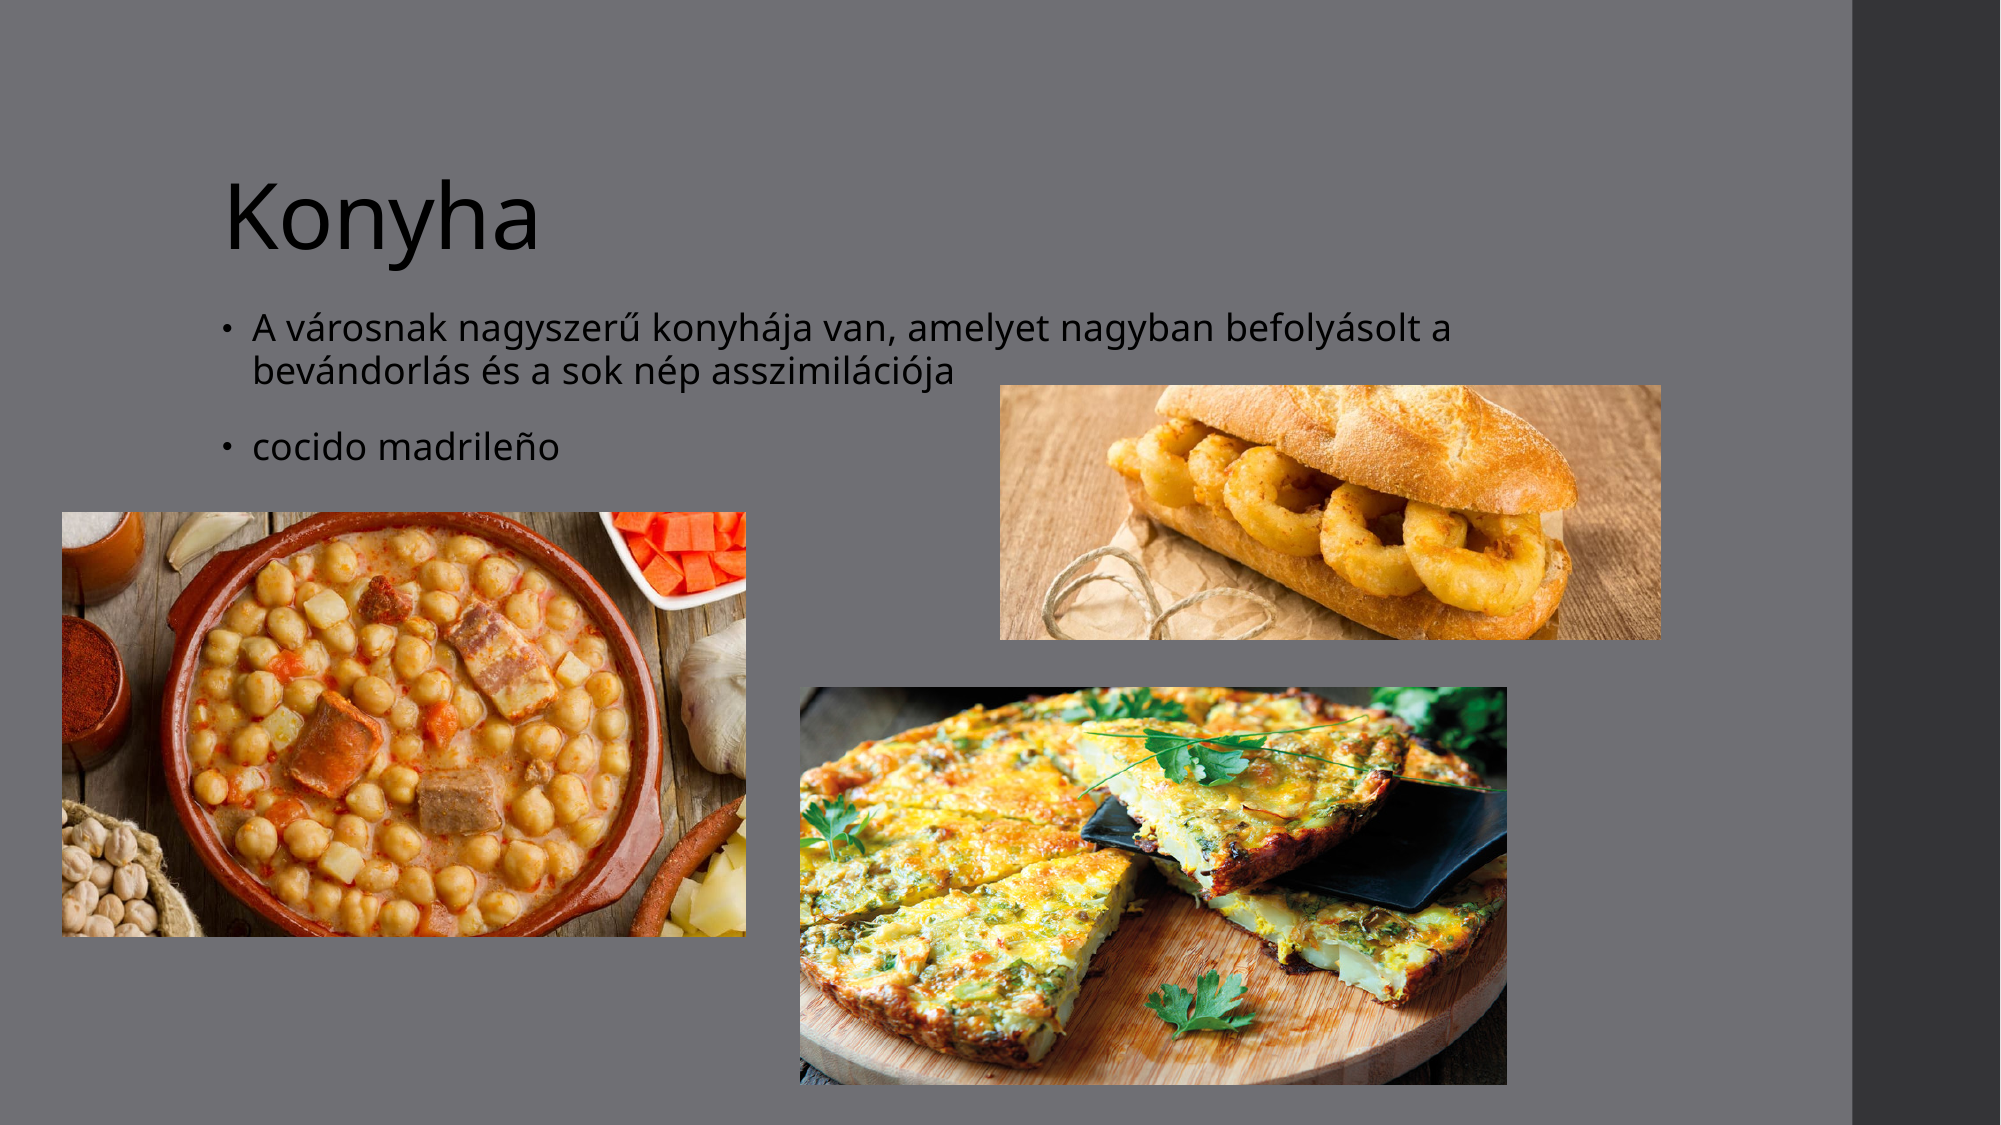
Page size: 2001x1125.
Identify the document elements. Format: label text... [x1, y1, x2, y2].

picture [1000, 385, 1661, 640]
picture [799, 687, 1507, 1086]
list A városnak nagyszerű konyhája van, amelyet nagyban befolyásolt a bevándorlás és a sok nép asszimilációja cocido madrileño [206, 299, 1617, 1014]
title Konyha [206, 60, 1797, 278]
picture [62, 512, 746, 937]
